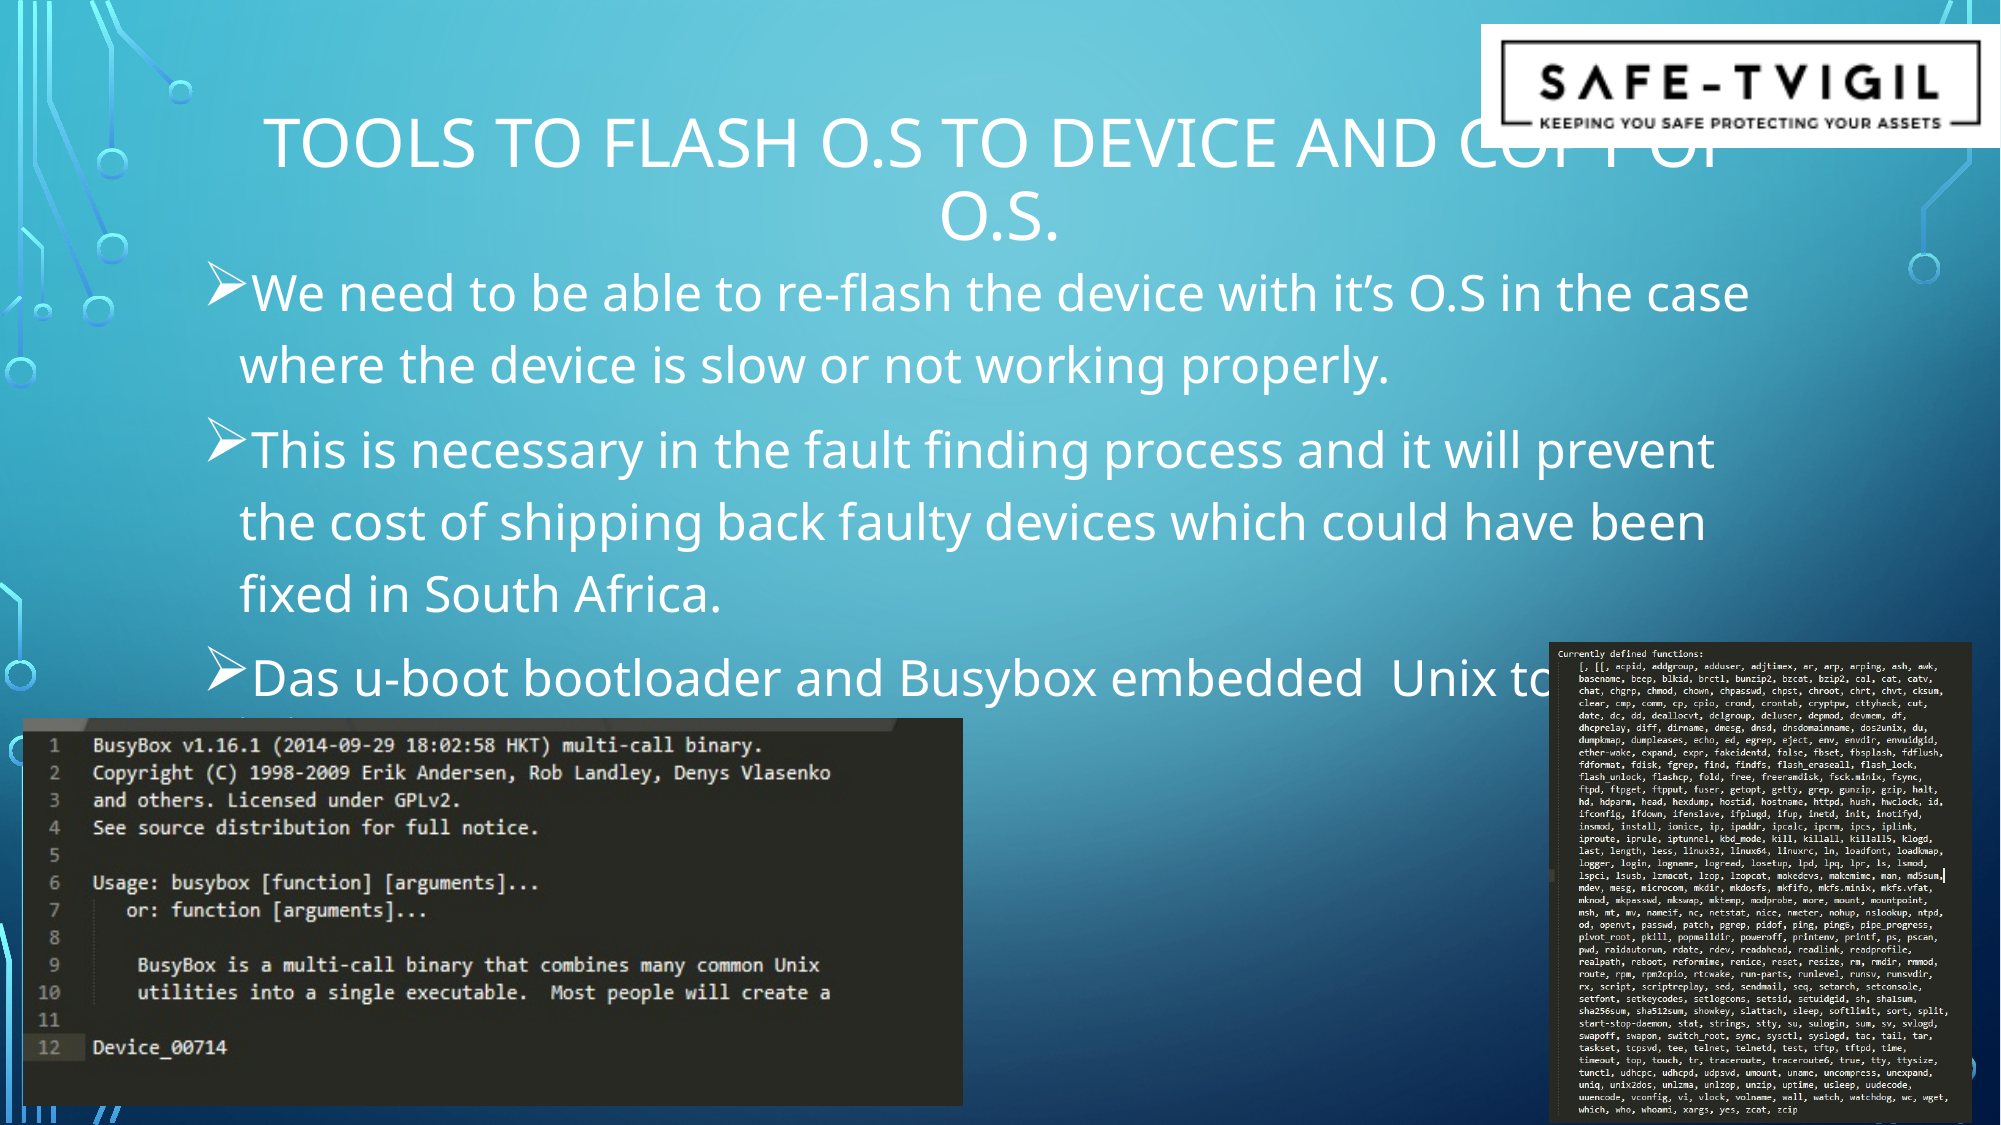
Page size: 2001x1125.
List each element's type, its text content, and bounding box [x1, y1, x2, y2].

list We need to be able to re-flash the device with it’s O.S in the case where the device is slow or not working properly. This is necessary in the fault finding process and it will prevent the cost of shipping back faulty devices which could have been fixed in South Africa. Das u-boot bootloader and Busybox embedded Unix tools. $: busybox | head [187, 242, 1813, 950]
picture [1549, 642, 1972, 1124]
title Tools to flash O.S to device and copy of O.S. [187, 101, 1813, 242]
picture [22, 718, 963, 1106]
picture [1481, 24, 2000, 149]
